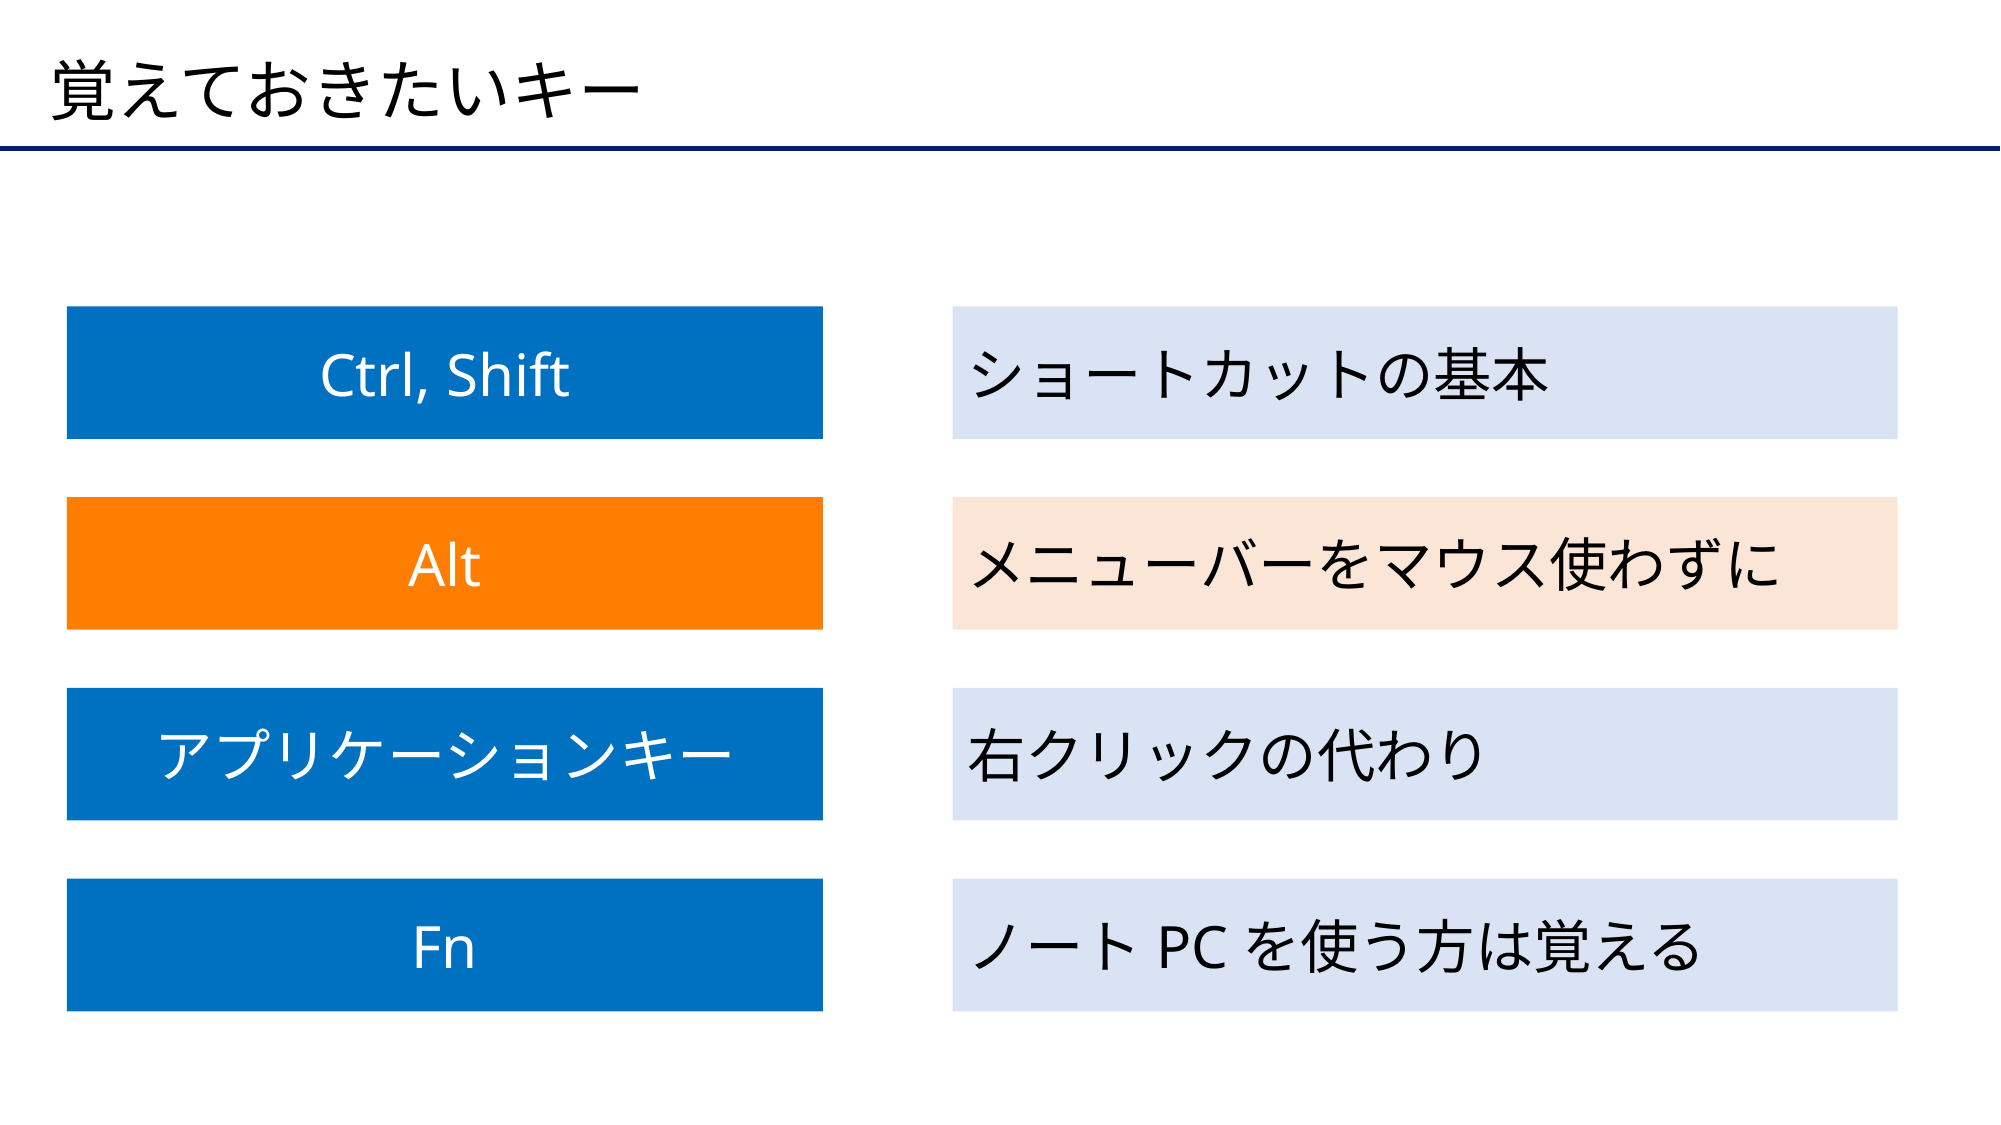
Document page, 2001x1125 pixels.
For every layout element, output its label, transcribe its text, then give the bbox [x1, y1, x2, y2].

text_box ノートPCを使う方は覚える [952, 878, 1899, 1012]
text_box Ctrl, Shift [66, 305, 824, 440]
text_box メニューバーをマウス使わずに [952, 496, 1899, 631]
text_box ショートカットの基本 [952, 305, 1899, 440]
text_box Fn [66, 878, 824, 1012]
text_box アプリケーションキー [66, 687, 824, 821]
title 覚えておきたいキー [34, 30, 1925, 157]
text_box Alt [66, 496, 824, 631]
text_box 右クリックの代わり [952, 687, 1899, 821]
